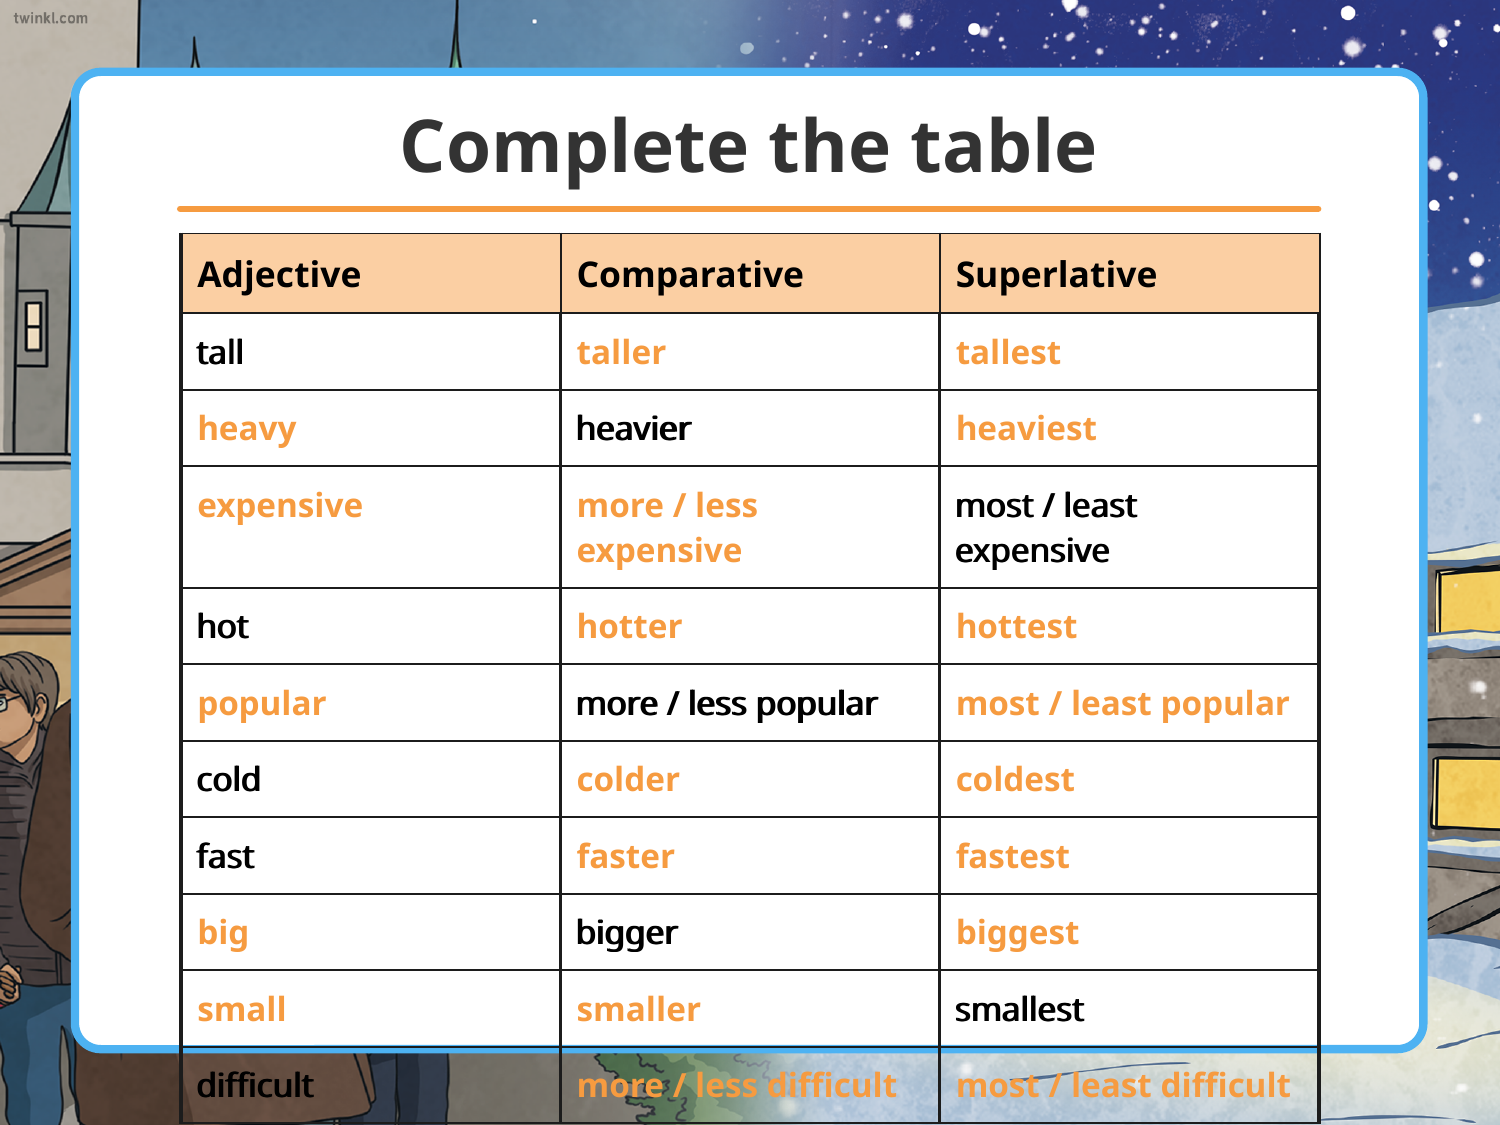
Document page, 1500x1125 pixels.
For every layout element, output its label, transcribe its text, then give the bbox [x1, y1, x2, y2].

table_cell tallest [941, 314, 1319, 389]
table_cell faster [562, 818, 939, 893]
table_cell popular [183, 665, 560, 740]
table_cell difficult [183, 1048, 560, 1122]
table_cell bigger [562, 895, 939, 969]
table_cell most / least popular [941, 665, 1319, 740]
table_cell coldest [941, 742, 1319, 816]
picture [0, 0, 1500, 1125]
title Complete the table [73, 98, 1426, 200]
table_cell cold [183, 742, 560, 816]
table_cell more / less expensive [562, 467, 939, 587]
table_cell most / least expensive [941, 467, 1319, 587]
table_header Superlative [941, 234, 1319, 312]
table_cell more / less popular [562, 665, 939, 740]
table_cell heavier [562, 391, 939, 465]
table_cell fast [183, 818, 560, 893]
table_cell big [183, 895, 560, 969]
table_cell most / least difficult [941, 1048, 1319, 1122]
table_cell expensive [183, 467, 560, 587]
table_cell taller [562, 314, 939, 389]
table_cell biggest [941, 895, 1319, 969]
table_cell smallest [941, 971, 1319, 1046]
table_cell hotter [562, 589, 939, 663]
table_cell hot [183, 589, 560, 663]
table_cell colder [562, 742, 939, 816]
table_cell heaviest [941, 391, 1319, 465]
table_cell more / less difficult [562, 1048, 939, 1122]
table_cell smaller [562, 971, 939, 1046]
table_cell heavy [183, 391, 560, 465]
table_cell hottest [941, 589, 1319, 663]
table_cell tall [183, 314, 560, 389]
table_header Adjective [183, 234, 560, 312]
table_cell small [183, 971, 560, 1046]
table_cell fastest [941, 818, 1319, 893]
table_header Comparative [562, 234, 939, 312]
